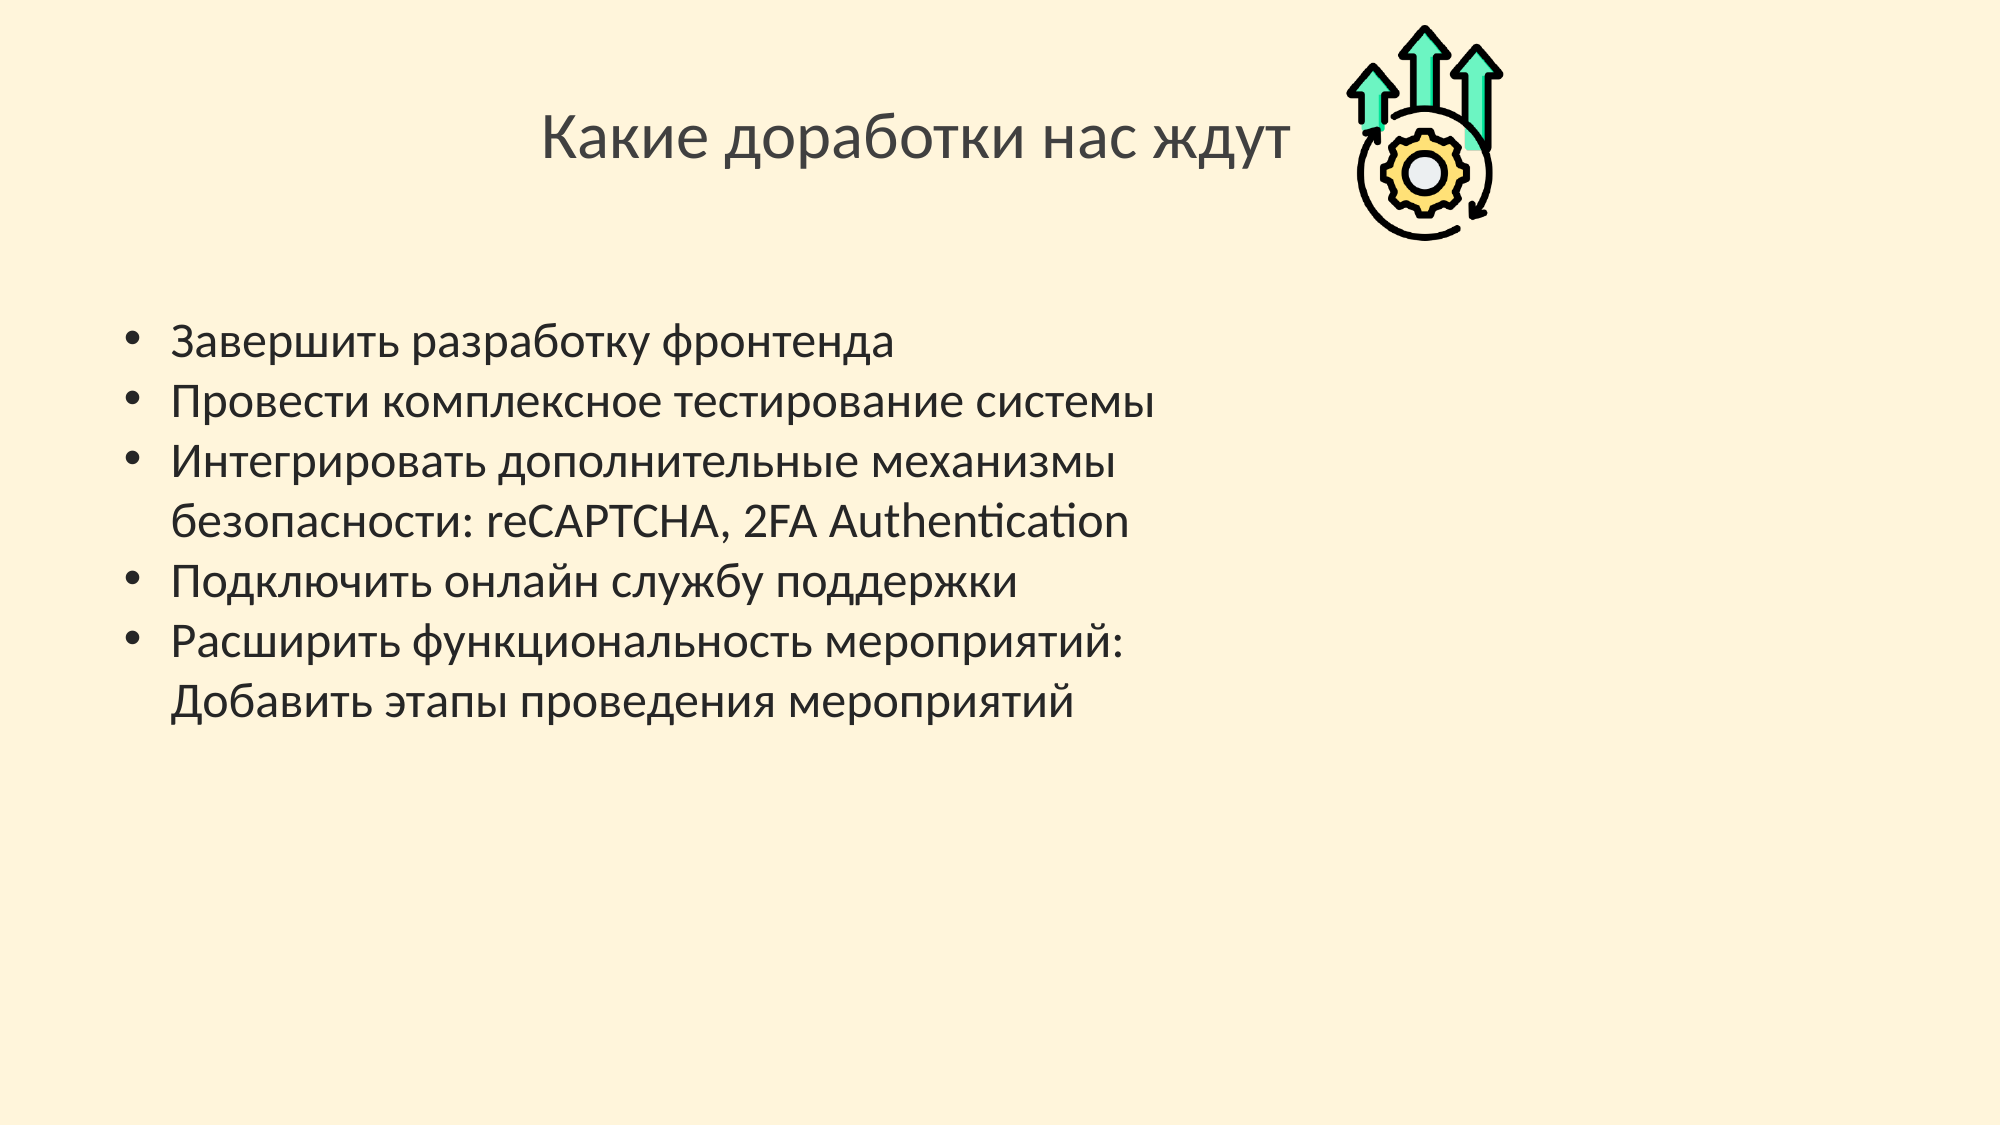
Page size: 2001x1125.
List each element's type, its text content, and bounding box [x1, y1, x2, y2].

text_box Завершить разработку фронтенда Провести комплексное тестирование системы Интегрировать дополнительные механизмы безопасности: reCAPTCHA, 2FA Authentication Подключить онлайн службу поддержки Расширить функциональность мероприятий: Добавить этапы проведения мероприятий [109, 300, 1196, 736]
text_box Какие доработки нас ждут [527, 84, 1313, 179]
picture [1313, 21, 1536, 244]
